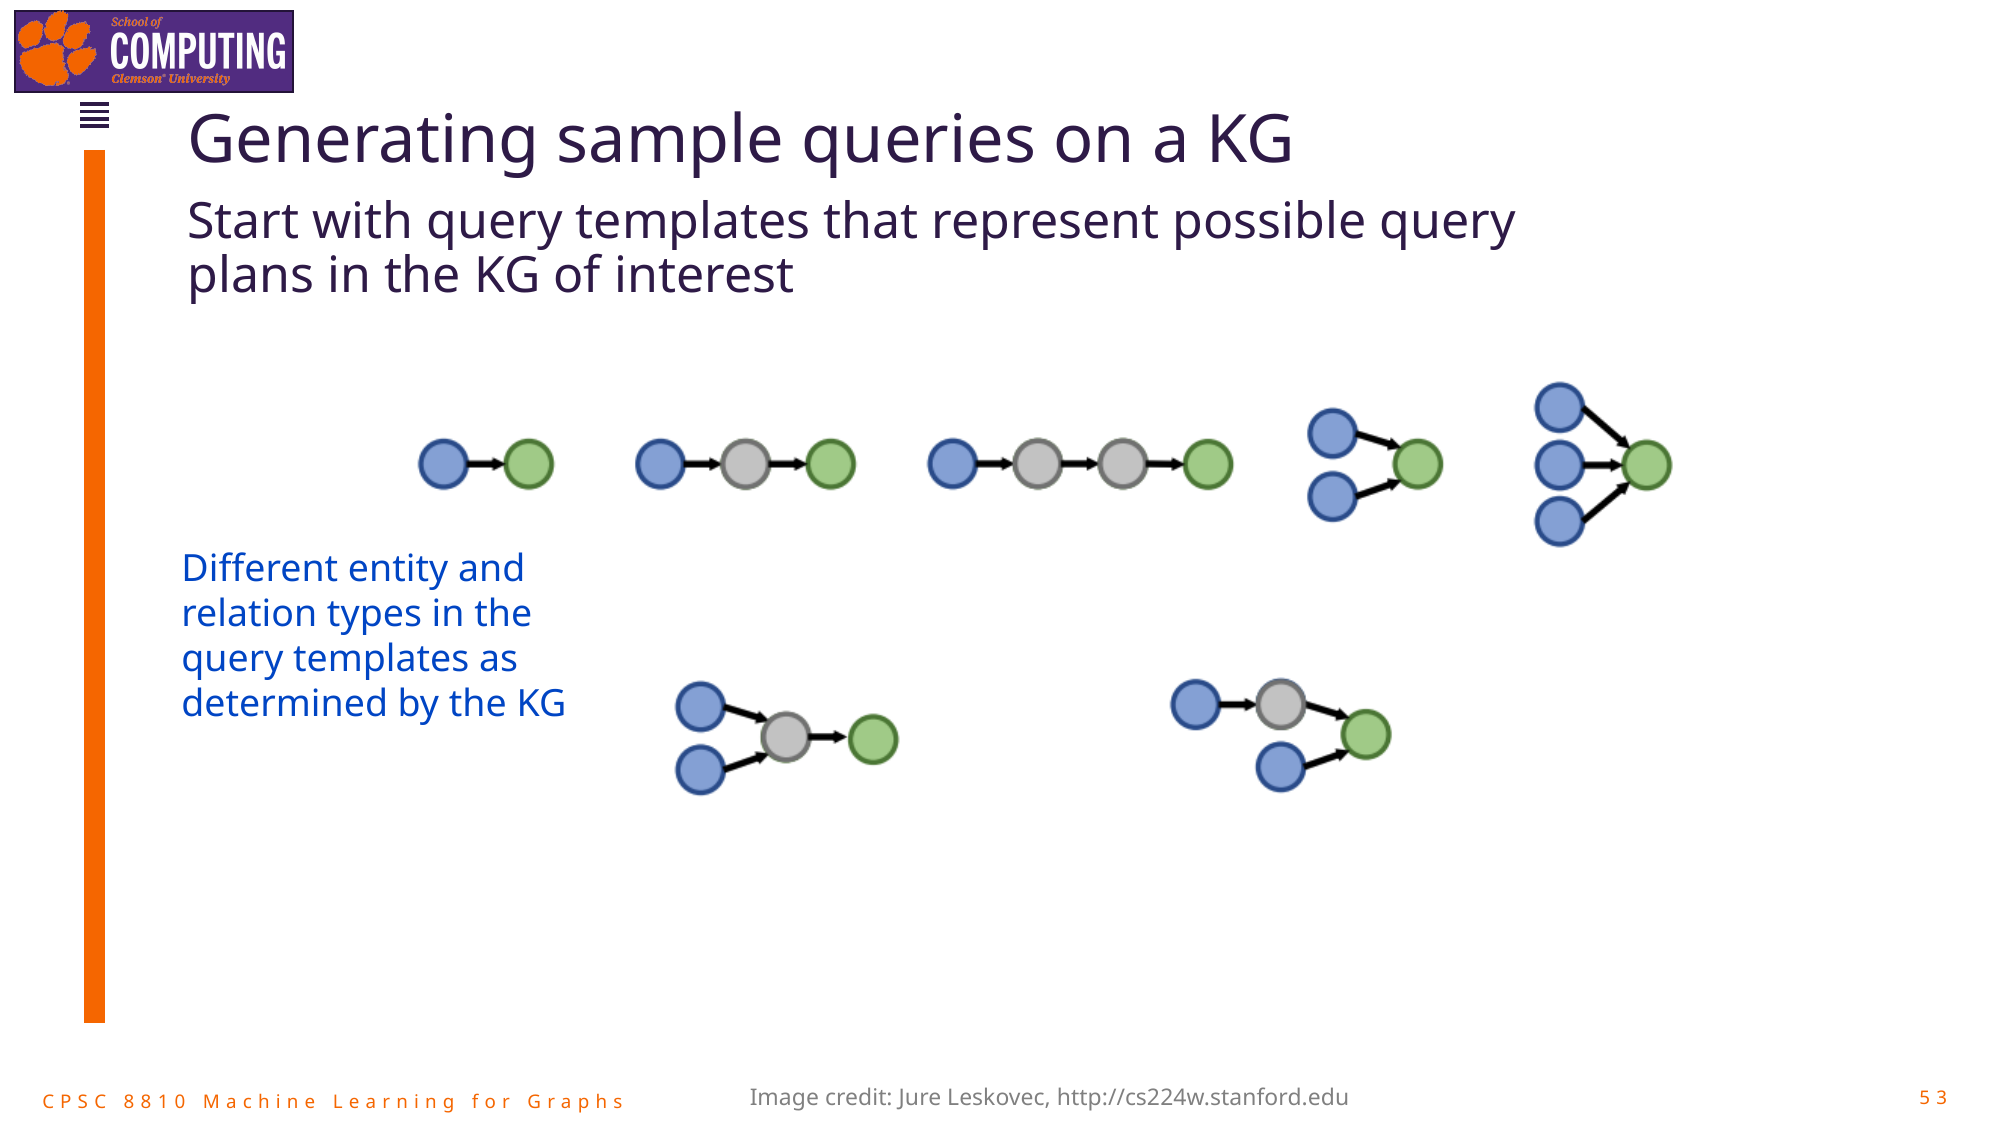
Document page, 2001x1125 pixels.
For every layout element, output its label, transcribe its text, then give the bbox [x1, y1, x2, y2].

list Start with query templates that represent possible query plans in the KG of interest [187, 195, 1590, 305]
title Generating sample queries on a KG [187, 104, 1913, 178]
picture [412, 341, 1688, 821]
text_box Image credit: Jure Leskovec, http://cs224w.stanford.edu [734, 1075, 1365, 1118]
picture [18, 10, 285, 86]
text_box Different entity and relation types in the query templates as determined by the KG [166, 536, 412, 732]
